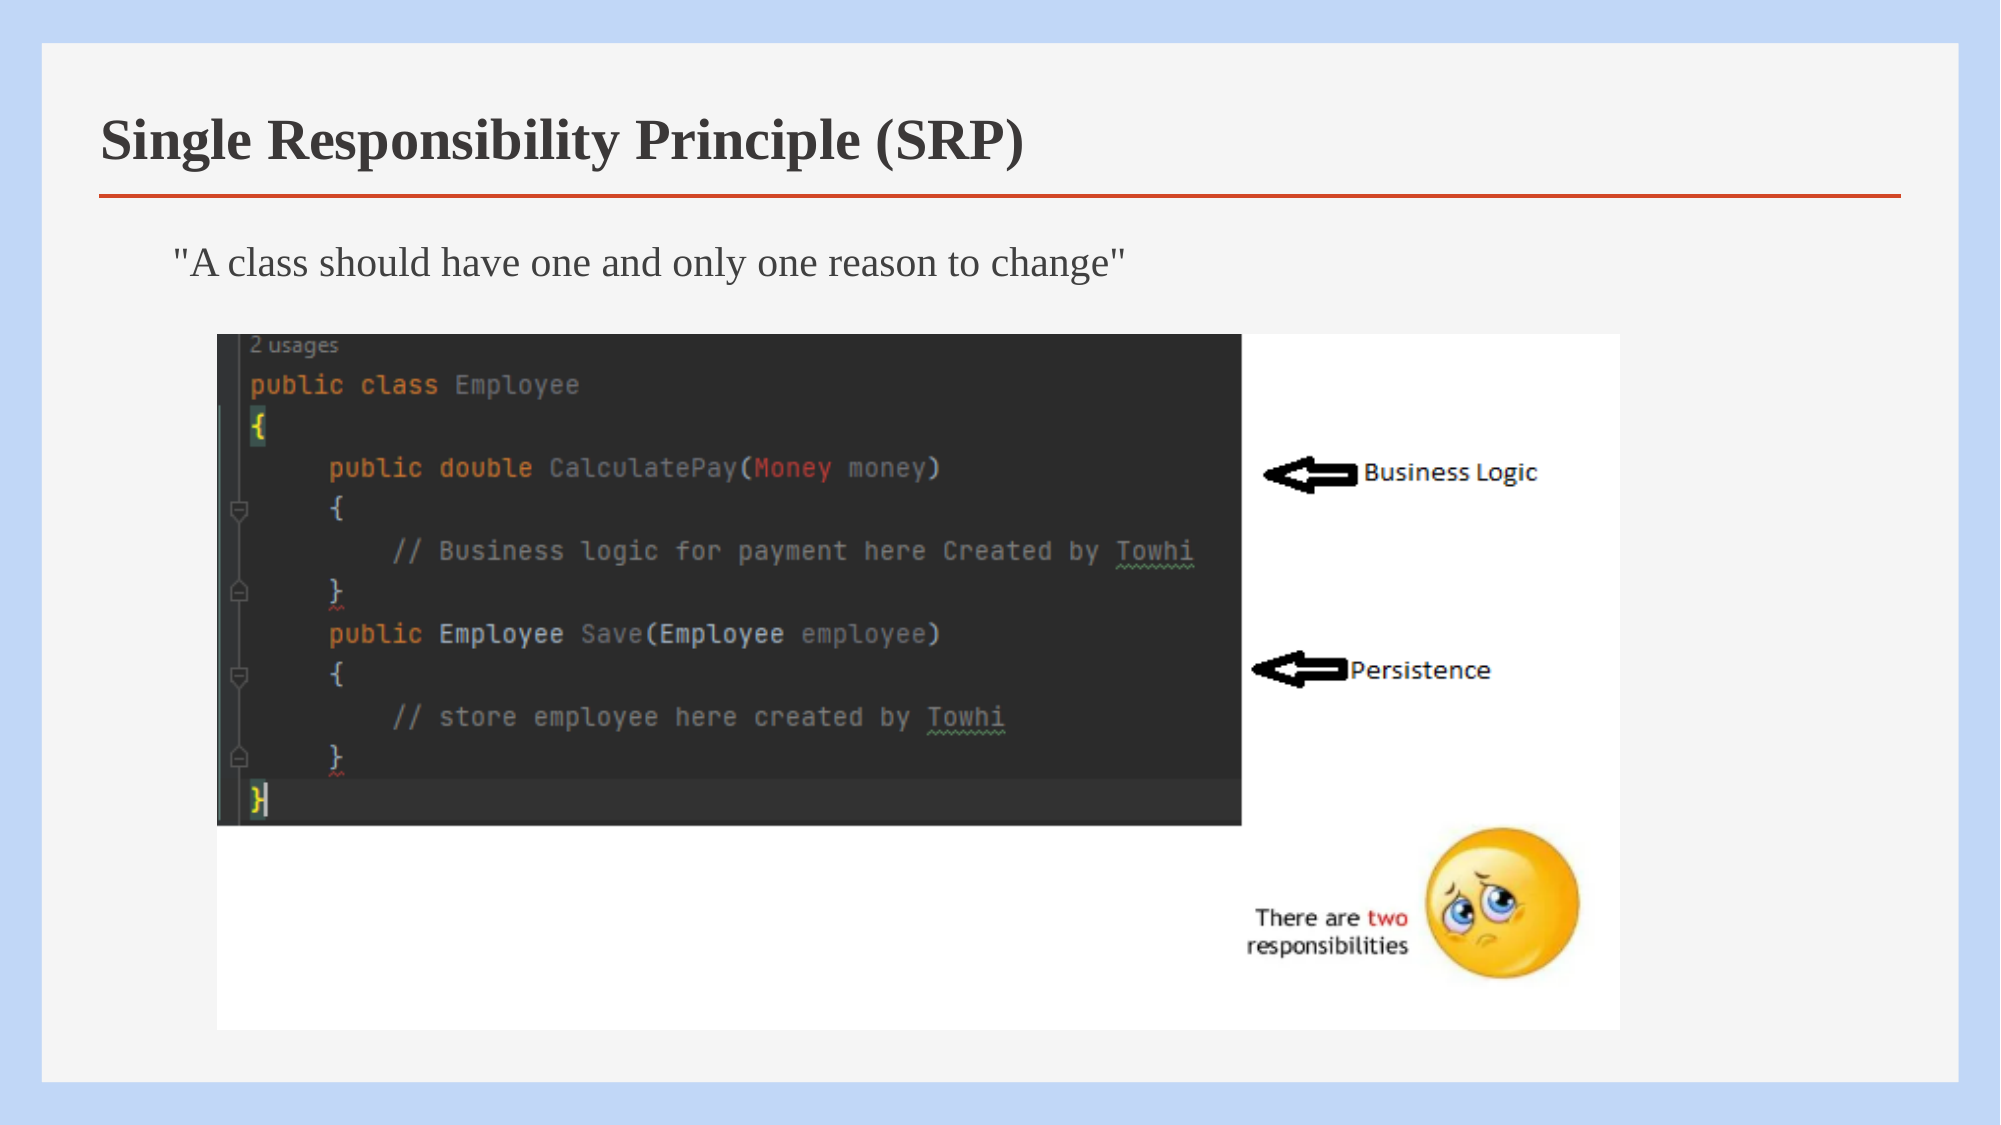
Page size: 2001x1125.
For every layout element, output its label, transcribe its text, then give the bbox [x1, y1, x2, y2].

picture [217, 334, 1620, 1030]
text_box "A class should have one and only one reason to change" [157, 239, 1507, 335]
title Single Responsibility Principle (SRP) [85, 73, 1214, 179]
